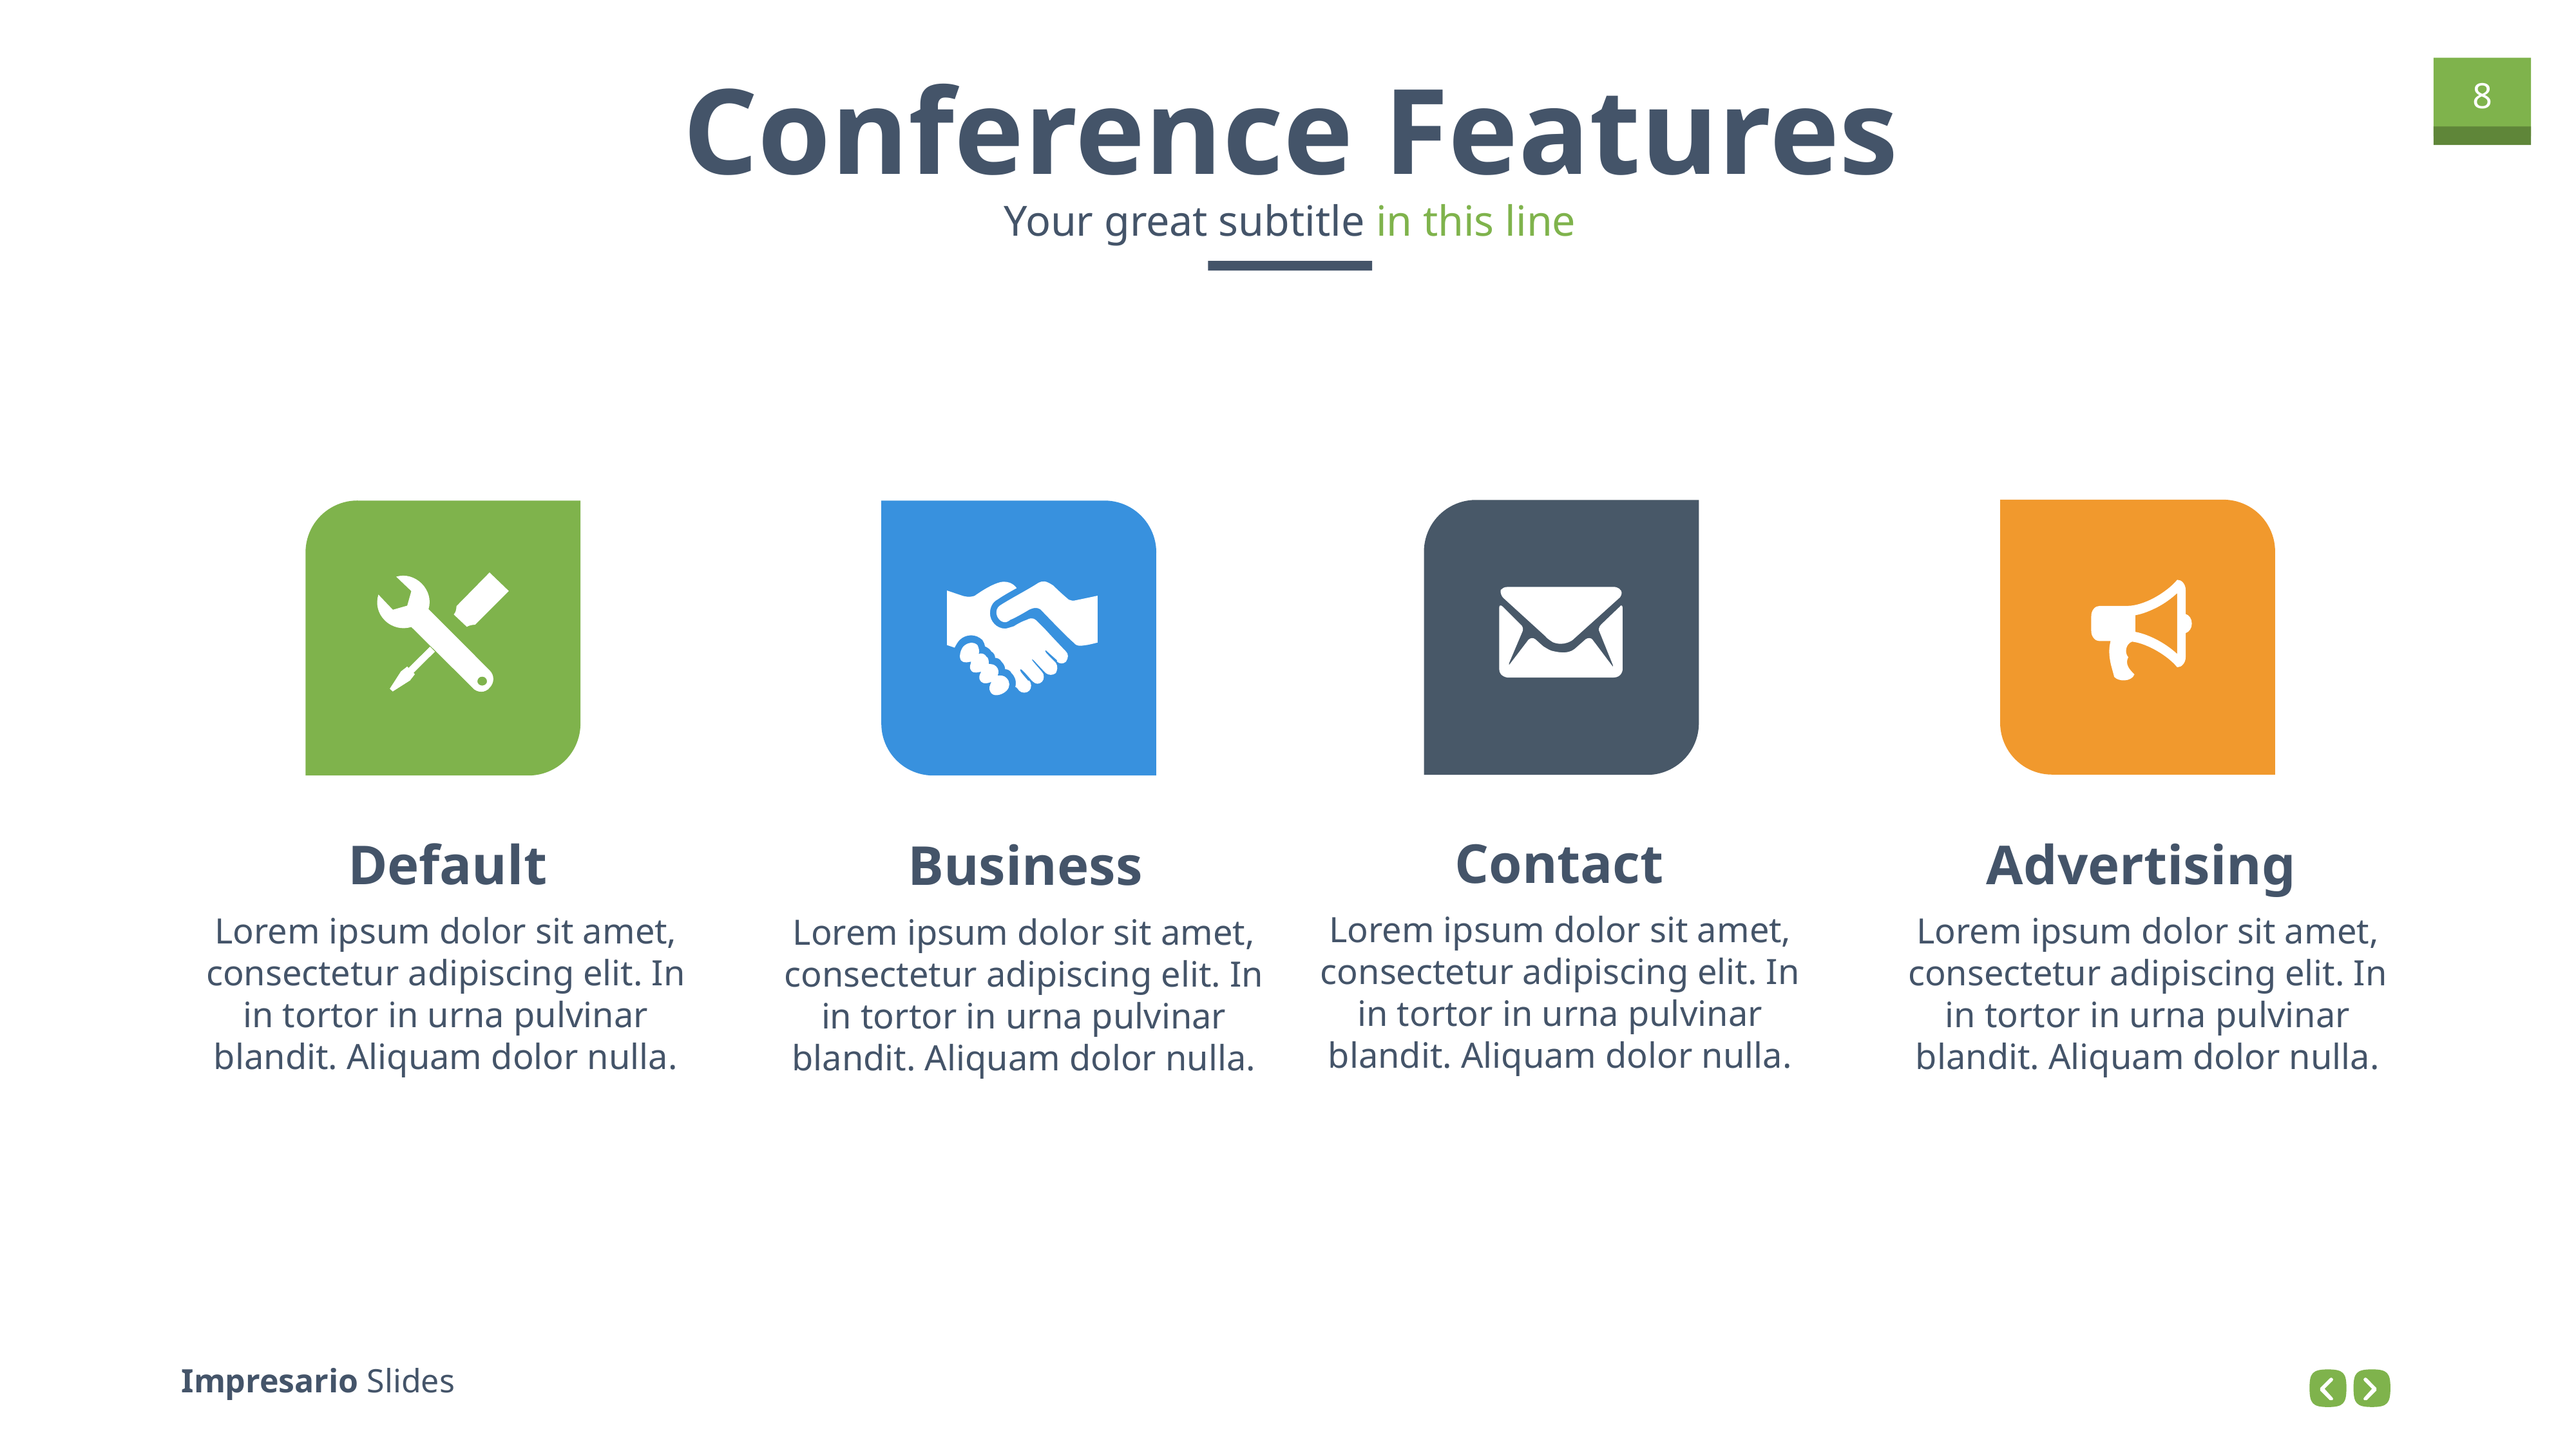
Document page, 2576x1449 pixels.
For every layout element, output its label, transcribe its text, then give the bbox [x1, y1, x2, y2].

text_box [1999, 498, 2276, 775]
text_box Lorem ipsum dolor sit amet, consectetur adipiscing elit. In in tortor in urna pulvinar blandit. Aliquam dolor nulla. [762, 900, 1286, 1087]
text_box [960, 643, 1009, 696]
text_box Business [805, 822, 1246, 900]
text_box [1500, 587, 1622, 644]
text_box Lorem ipsum dolor sit amet, consectetur adipiscing elit. In in tortor in urna pulvinar blandit. Aliquam dolor nulla. [184, 899, 708, 1086]
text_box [183, 51, 2399, 271]
text_box [305, 500, 582, 777]
text_box [1423, 499, 1700, 776]
text_box Advertising [1895, 820, 2388, 899]
text_box [2091, 580, 2192, 681]
text_box Lorem ipsum dolor sit amet, consectetur adipiscing elit. In in tortor in urna pulvinar blandit. Aliquam dolor nulla. [1886, 899, 2410, 1086]
text_box [1499, 605, 1623, 678]
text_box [376, 572, 510, 692]
text_box [947, 582, 1068, 693]
text_box Lorem ipsum dolor sit amet, consectetur adipiscing elit. In in tortor in urna pulvinar blandit. Aliquam dolor nulla. [1298, 898, 1822, 1085]
text_box Default [327, 820, 569, 899]
text_box [881, 500, 1158, 777]
text_box Contact [1342, 820, 1777, 898]
text_box [996, 581, 1098, 646]
